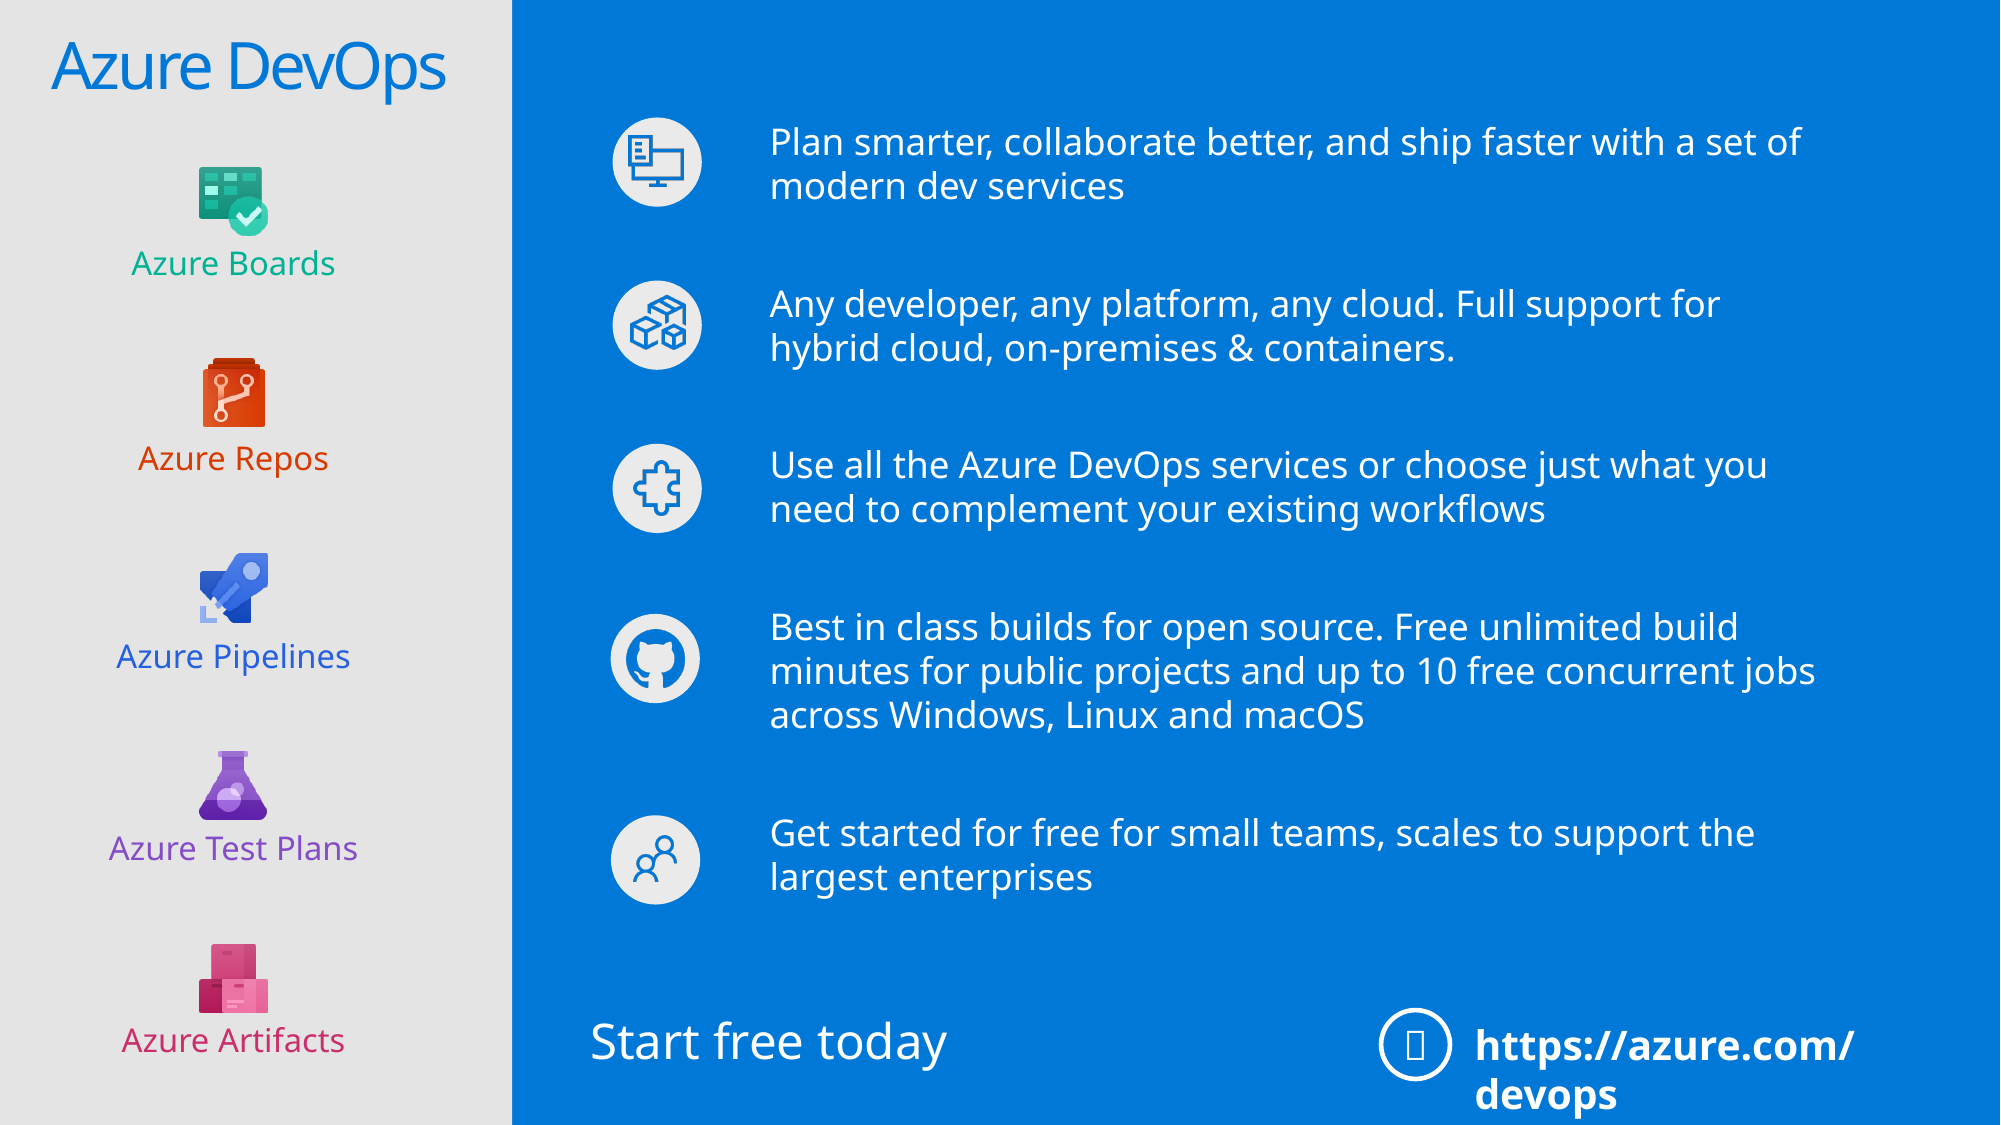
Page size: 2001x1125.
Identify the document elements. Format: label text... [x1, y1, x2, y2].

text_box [612, 443, 703, 534]
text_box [610, 613, 701, 704]
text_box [77, 751, 391, 903]
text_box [77, 553, 391, 711]
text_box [77, 167, 391, 318]
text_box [610, 814, 701, 905]
text_box Plan smarter, collaborate better, and ship faster with a set of modern dev services Any developer, any platform, any cloud. Full support for hybrid cloud, on-premises & containers. Use all the Azure DevOps services or choose just what you need to complement your existing workflows Best in class builds for open source. Free unlimited build minutes for public projects and up to 10 free concurrent jobs across Windows, Linux and macOS Get started for free for small teams, scales to support the largest enterprises [740, 95, 1869, 922]
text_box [77, 358, 391, 513]
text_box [77, 944, 391, 1089]
text_box [0, 0, 513, 1125]
text_box Start free today [560, 994, 978, 1094]
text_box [612, 117, 703, 207]
title Azure DevOps [0, 32, 501, 132]
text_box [1380, 1009, 1974, 1080]
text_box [612, 280, 703, 371]
